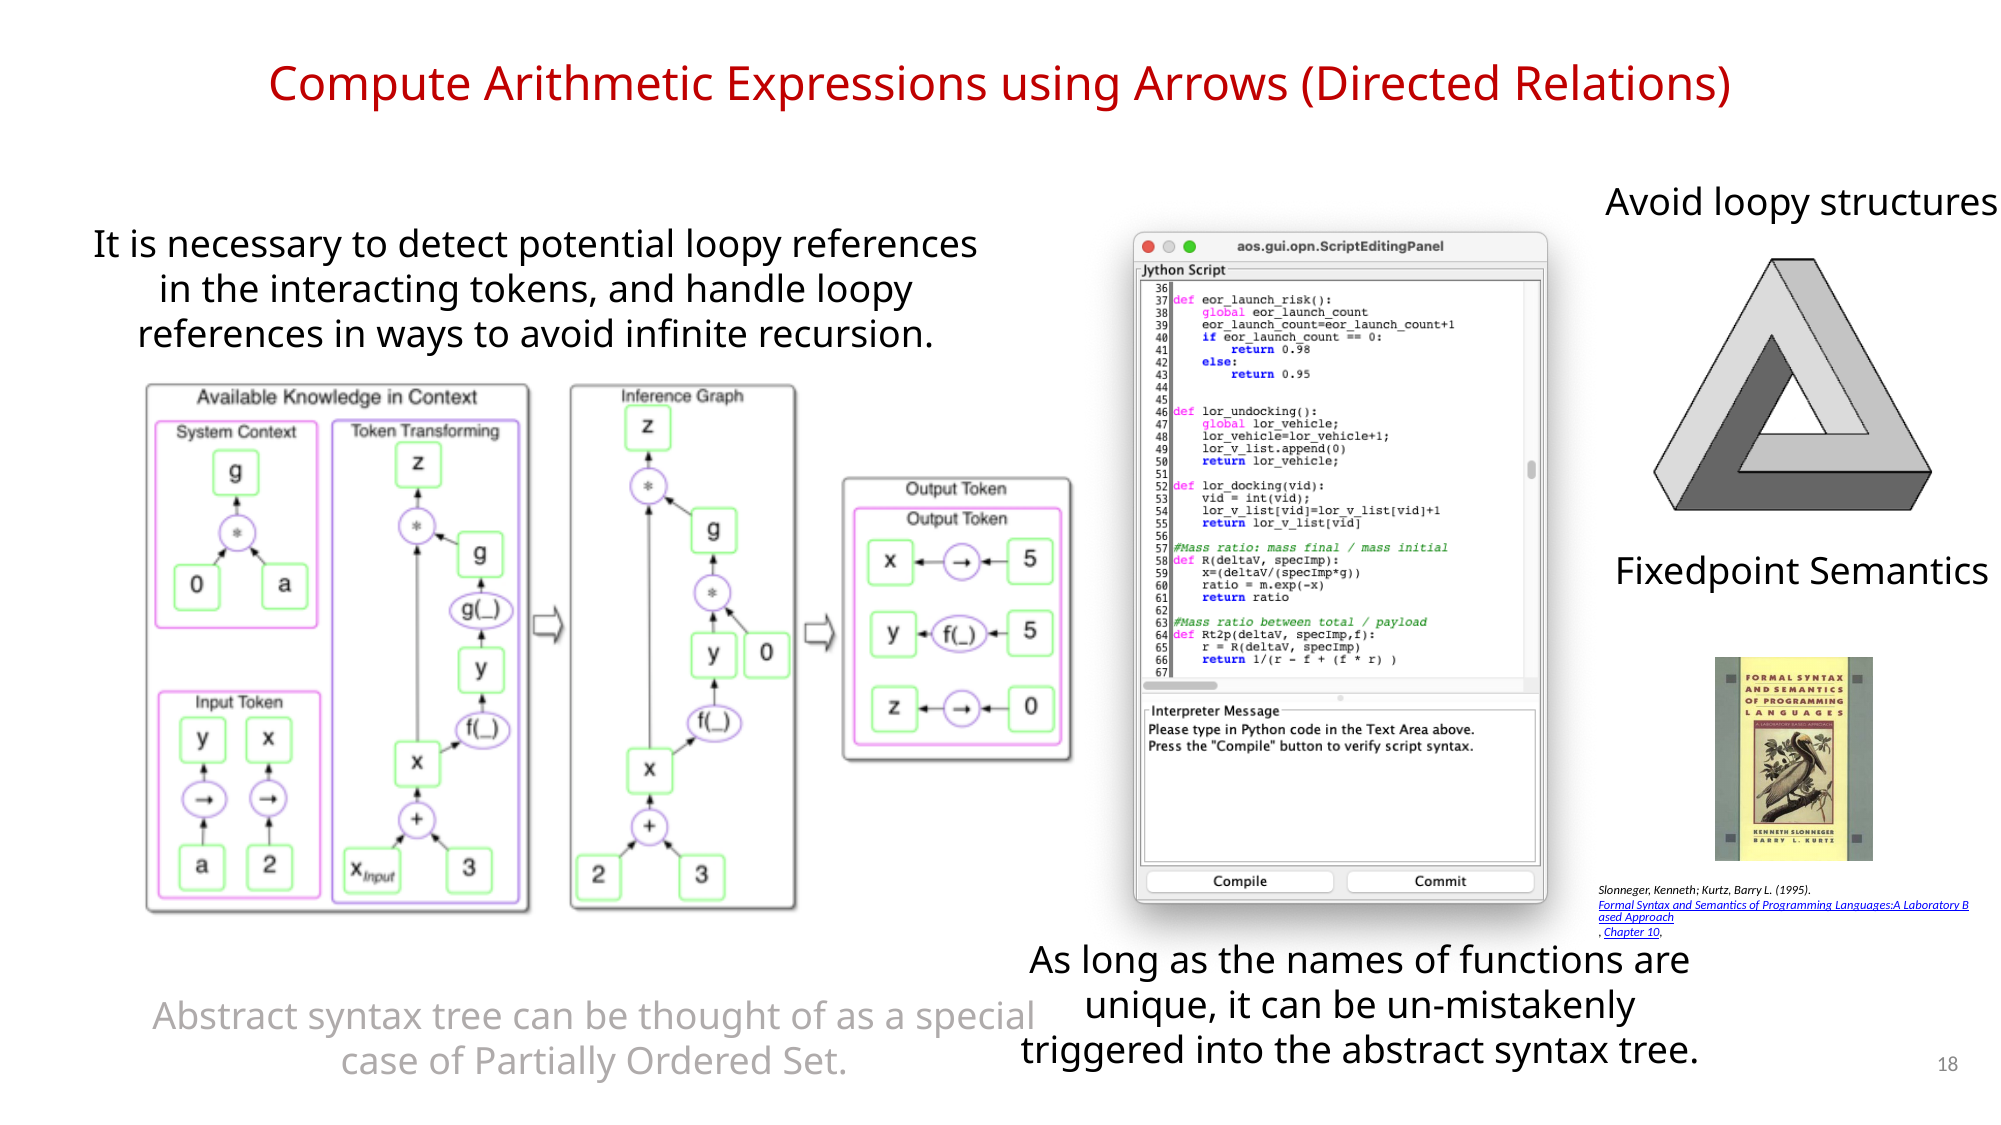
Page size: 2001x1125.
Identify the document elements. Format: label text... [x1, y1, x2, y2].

text_box Avoid loopy structures [1597, 170, 2000, 231]
picture [132, 193, 1605, 980]
slide_number 18 [1915, 1034, 1975, 1092]
title Compute Arithmetic Expressions using Arrows (Directed Relations) [68, 44, 1933, 132]
text_box Fixedpoint Semantics [1607, 539, 1998, 600]
picture [1715, 657, 1873, 862]
text_box Slonneger, Kenneth; Kurtz, Barry L. (1995). Formal Syntax and Semantics of Programming Languages:A Laboratory Based Approach, Chapter 10, [1605, 874, 1979, 935]
text_box It is necessary to detect potential loopy references in the interacting tokens, and handle loopy references in ways to avoid infinite recursion. [81, 213, 991, 363]
text_box Abstract syntax tree can be thought of as a special case of Partially Ordered Set. [140, 984, 1049, 1090]
text_box As long as the names of functions are unique, it can be un-mistakenly triggered into the abstract syntax tree. [1012, 929, 1709, 1079]
picture [1614, 235, 1975, 542]
